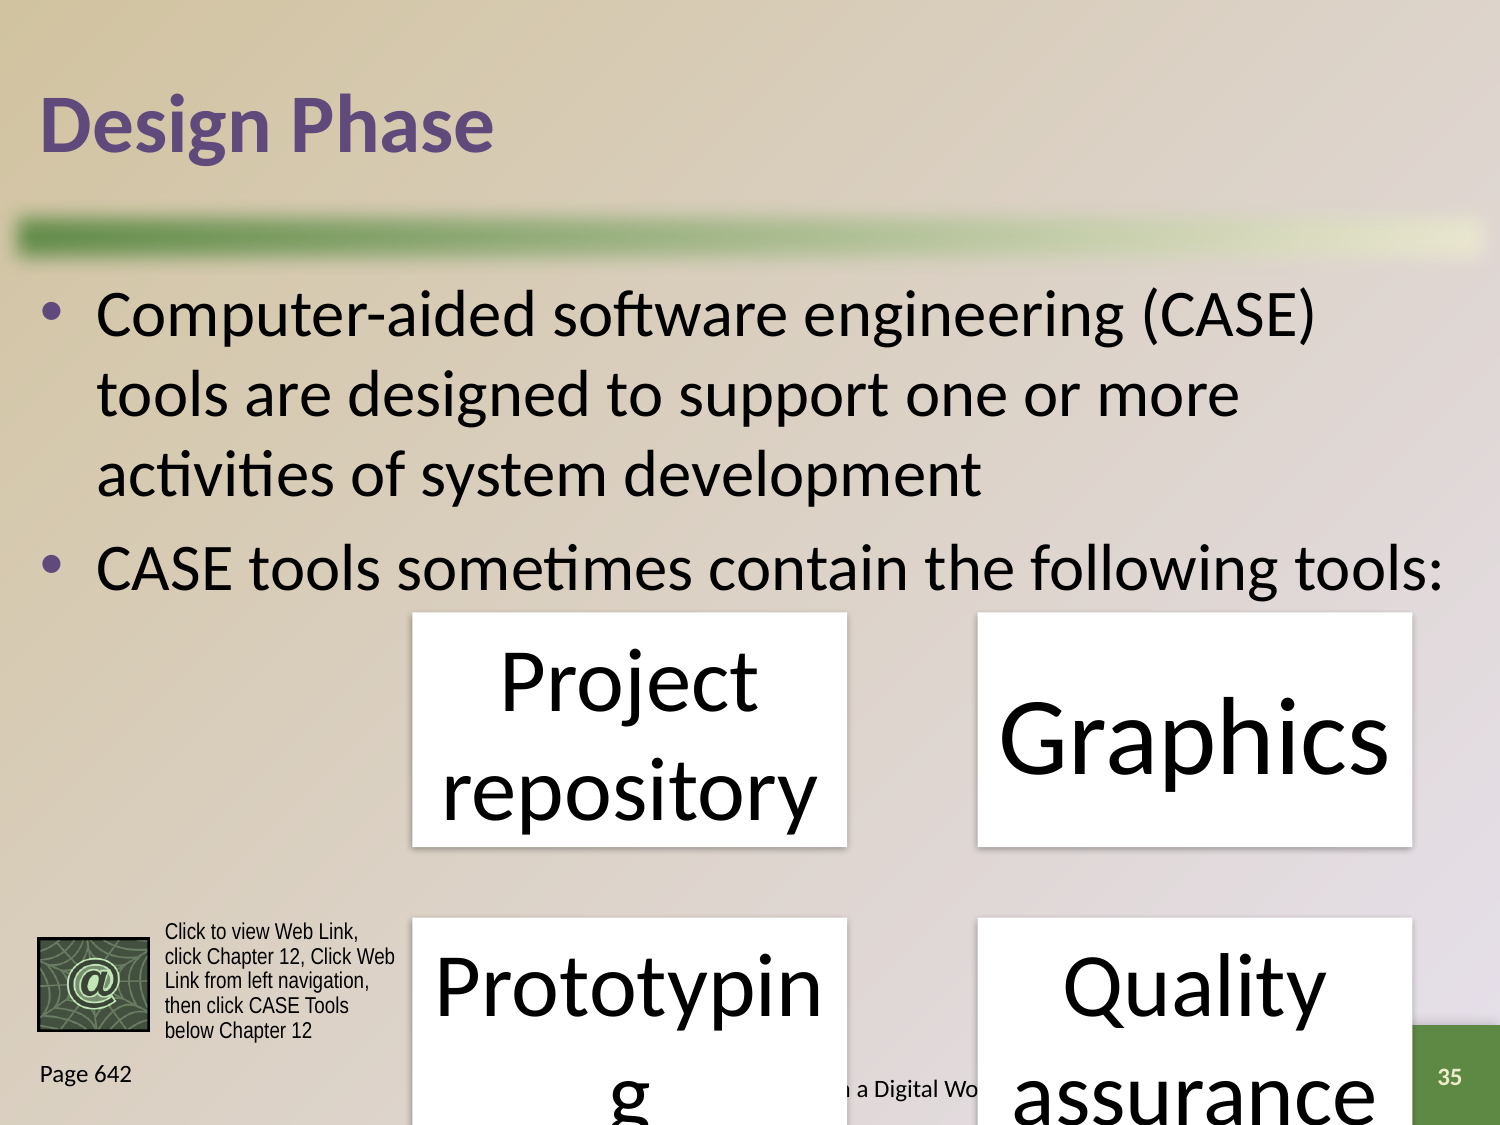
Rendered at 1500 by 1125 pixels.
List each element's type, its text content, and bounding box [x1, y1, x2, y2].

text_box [37, 912, 438, 1053]
list Computer-aided software engineering (CASE) tools are designed to support one or more activities of system development CASE tools sometimes contain the following tools: [24, 262, 1475, 1025]
list Page 642 [24, 1050, 300, 1125]
slide_number 35 [1416, 1025, 1500, 1125]
title Design Phase [24, 24, 1475, 213]
footer Discovering Computers 2011: Living in a Digital World Chapter 12 [851, 1058, 972, 1125]
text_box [412, 612, 1413, 1051]
